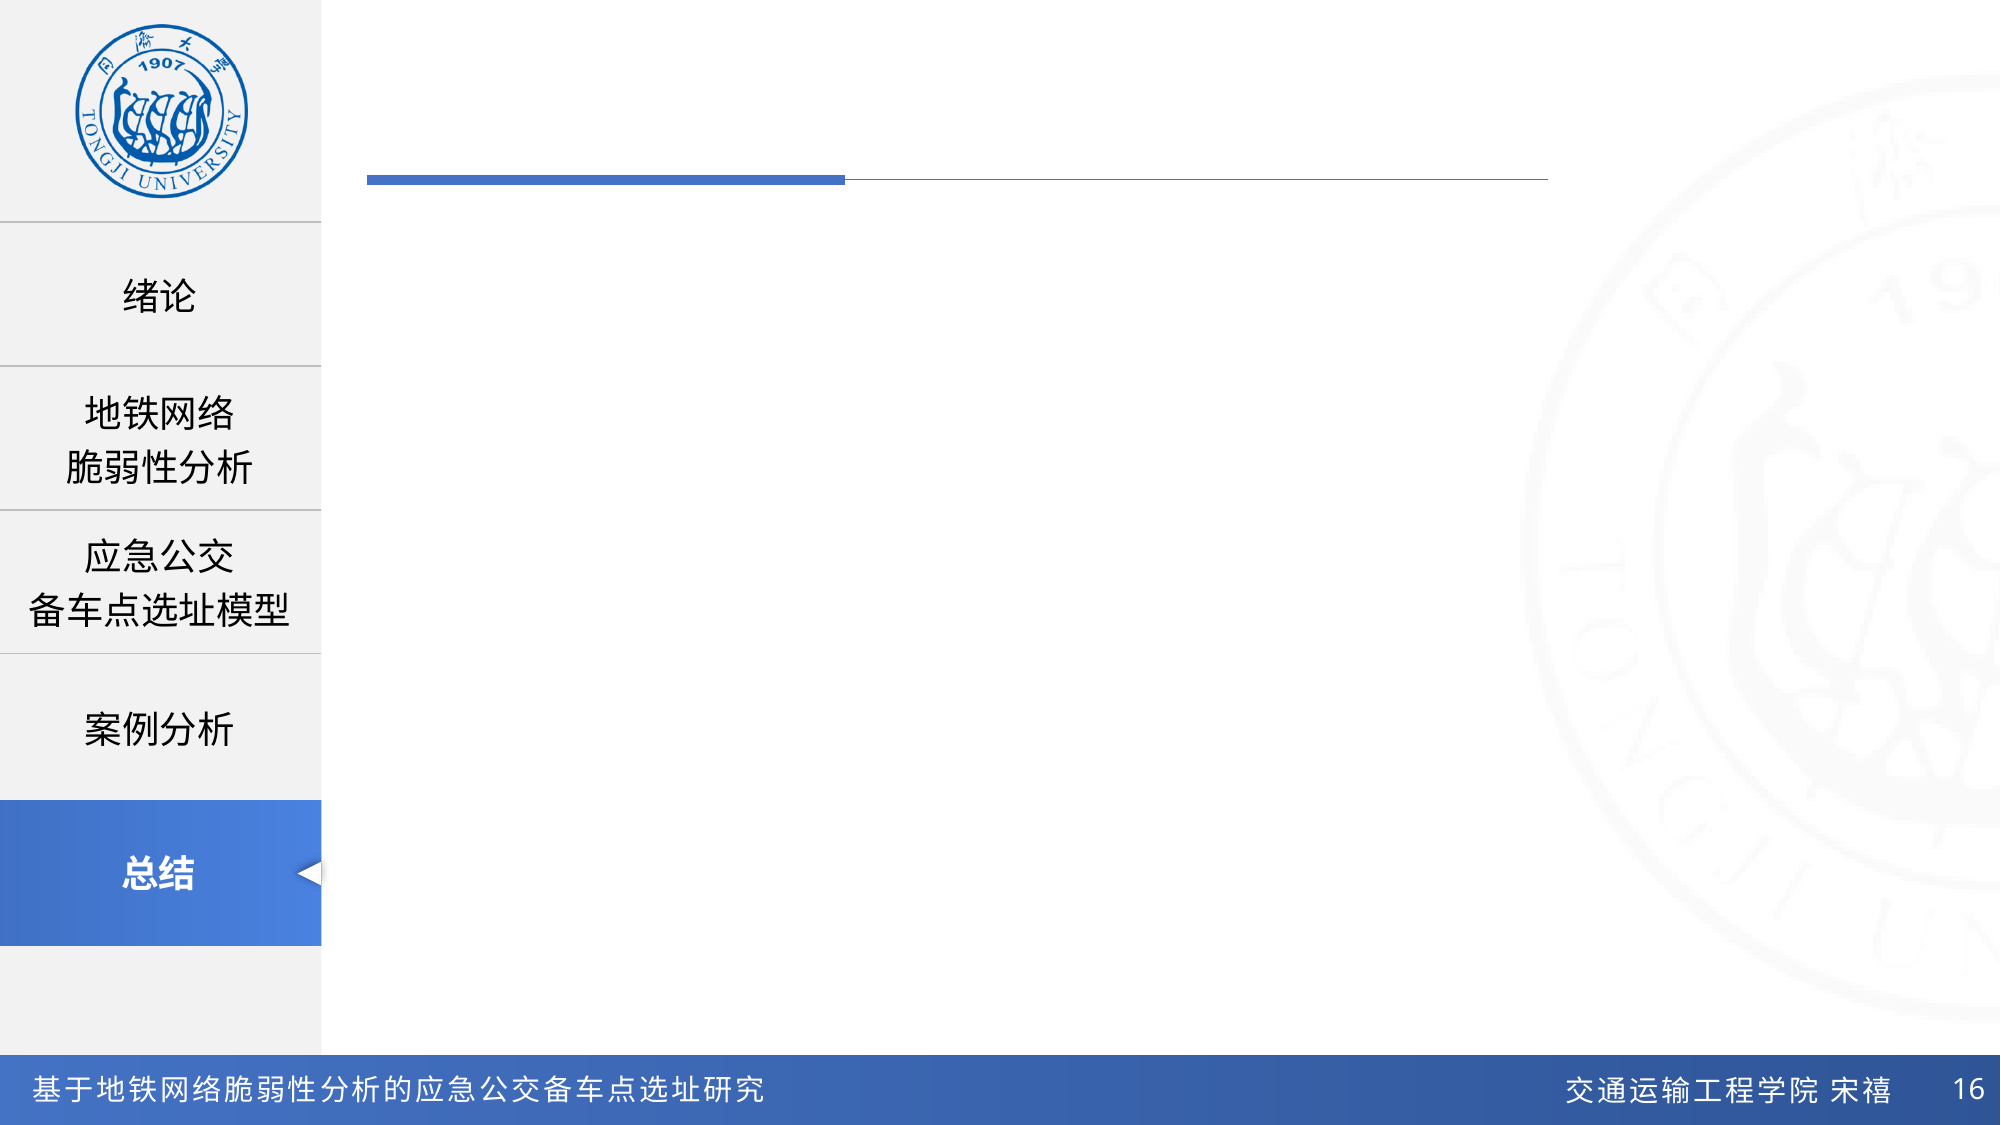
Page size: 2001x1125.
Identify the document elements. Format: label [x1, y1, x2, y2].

picture [74, 24, 248, 199]
